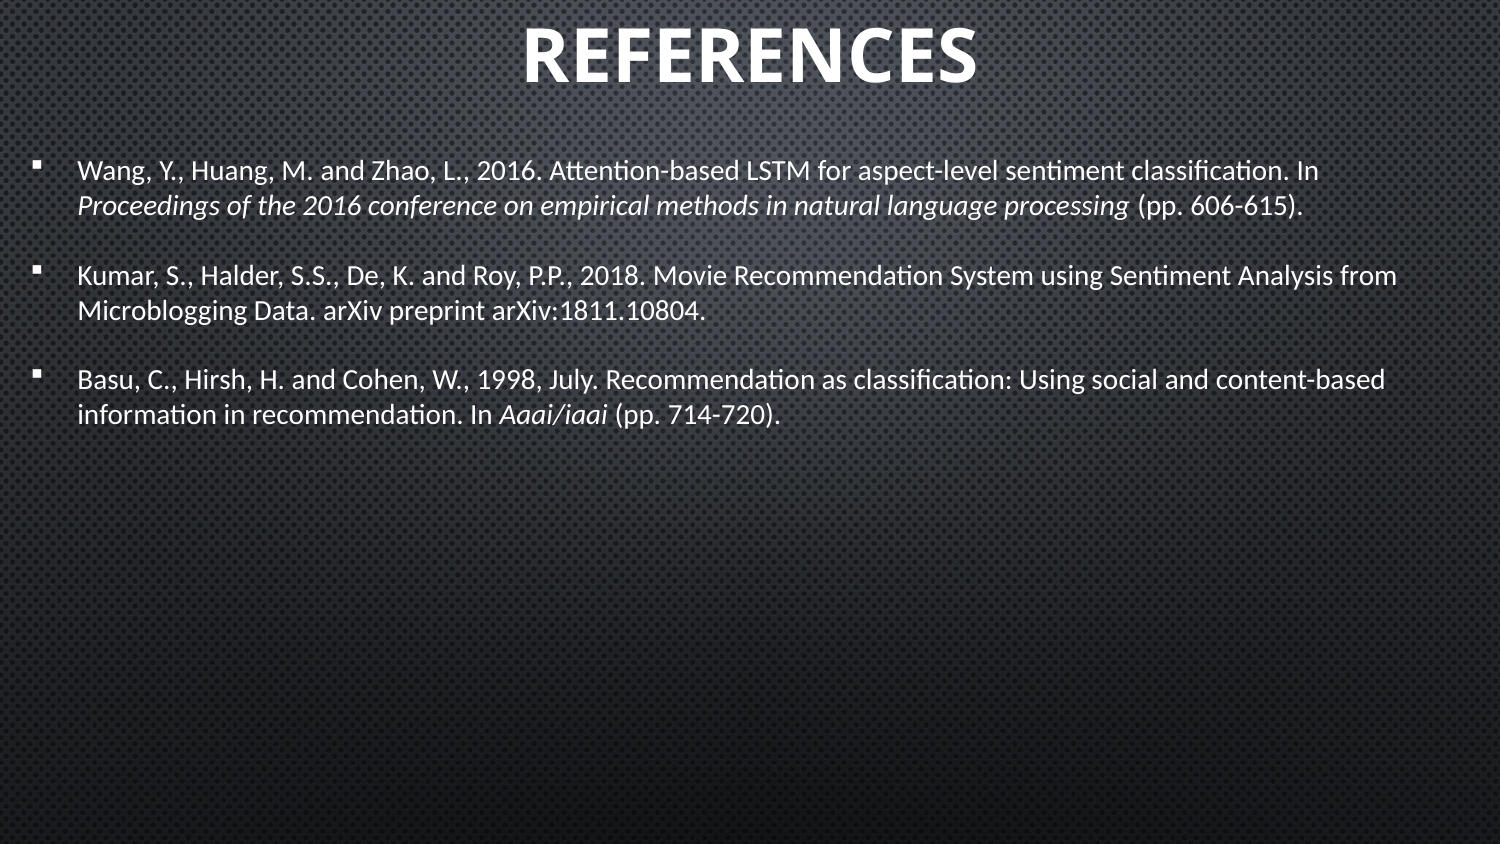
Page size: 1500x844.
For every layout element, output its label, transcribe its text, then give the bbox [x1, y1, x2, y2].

text_box References [0, 0, 1500, 110]
text_box Wang, Y., Huang, M. and Zhao, L., 2016. Attention-based LSTM for aspect-level sentiment classification. In Proceedings of the 2016 conference on empirical methods in natural language processing (pp. 606-615). Kumar, S., Halder, S.S., De, K. and Roy, P.P., 2018. Movie Recommendation System using Sentiment Analysis from Microblogging Data. arXiv preprint arXiv:1811.10804. Basu, C., Hirsh, H. and Cohen, W., 1998, July. Recommendation as classification: Using social and content-based information in recommendation. In Aaai/iaai (pp. 714-720). [15, 143, 1485, 528]
